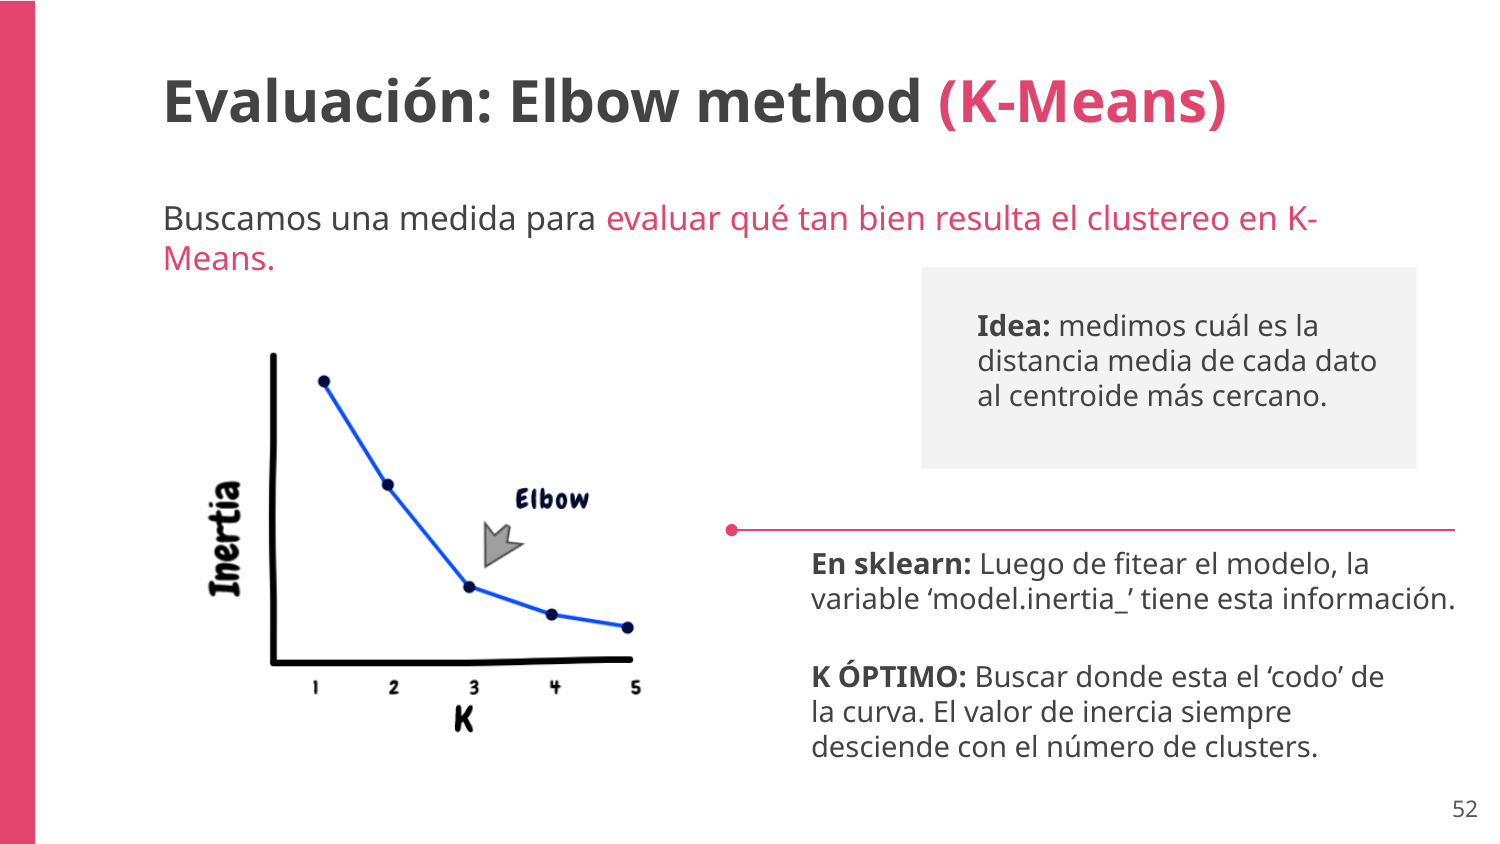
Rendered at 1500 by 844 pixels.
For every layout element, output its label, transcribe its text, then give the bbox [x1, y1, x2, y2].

text_box Idea: medimos cuál es la distancia media de cada dato al centroide más cercano. [962, 292, 1398, 440]
slide_number 52 [1403, 779, 1494, 844]
text_box [921, 310, 1417, 469]
text_box Buscamos una medida para evaluar qué tan bien resulta el clustereo en K-Means. [147, 190, 1437, 310]
text_box En sklearn: Luego de fitear el modelo, la variable ‘model.inertia_’ tiene esta información. [796, 530, 1473, 627]
picture [190, 332, 675, 751]
text_box Evaluación: Elbow method (K-Means) [147, 49, 1473, 146]
text_box K ÓPTIMO: Buscar donde esta el ‘codo’ de la curva. El valor de inercia siempre desciende con el número de clusters. [796, 642, 1417, 800]
